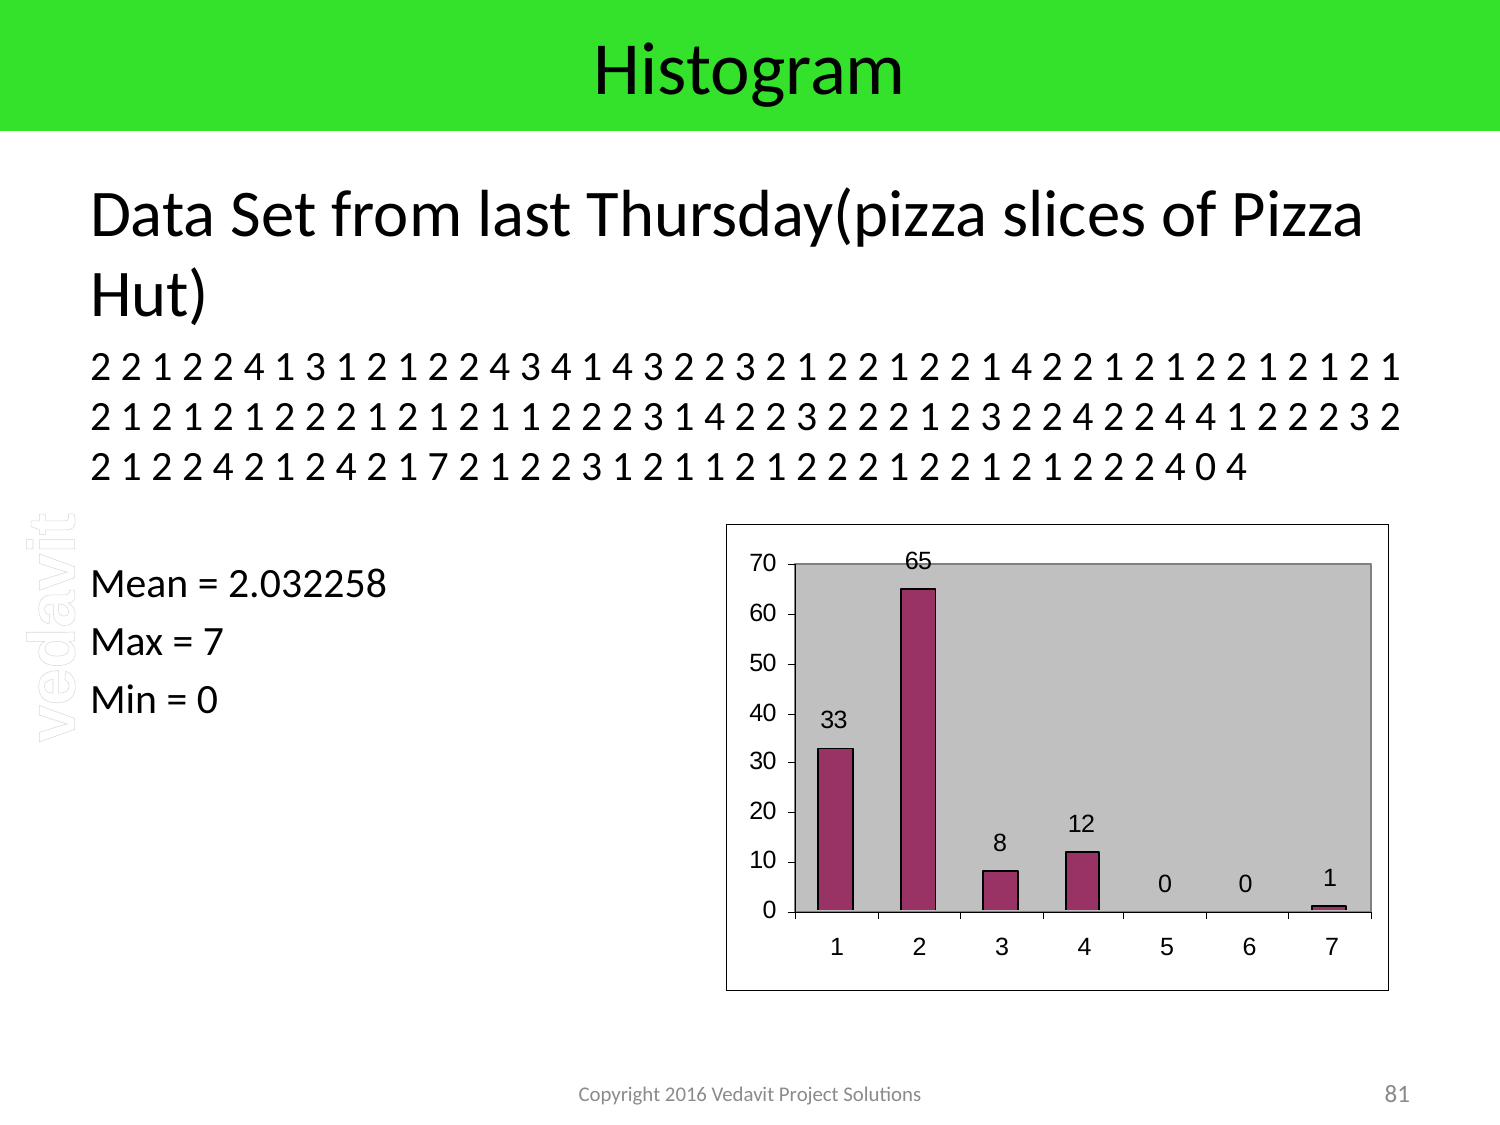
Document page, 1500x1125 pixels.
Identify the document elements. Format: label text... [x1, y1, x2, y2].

footer Copyright 2016 Vedavit Project Solutions [512, 1062, 988, 1123]
list Data Set from last Thursday(pizza slices of Pizza Hut) 2 2 1 2 2 4 1 3 1 2 1 2 2 4 3 4 1 4 3 2 2 3 2 1 2 2 1 2 2 1 4 2 2 1 2 1 2 2 1 2 1 2 1 2 1 2 1 2 1 2 2 2 1 2 1 2 1 1 2 2 2 3 1 4 2 2 3 2 2 2 1 2 3 2 2 4 2 2 4 4 1 2 2 2 3 2 2 1 2 2 4 2 1 2 4 2 1 7 2 1 2 2 3 1 2 1 1 2 1 2 2 2 1 2 2 1 2 1 2 2 2 4 0 4 Mean = 2.032258 Max = 7 Min = 0 [75, 162, 1425, 1000]
title Histogram [0, 0, 1500, 131]
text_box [716, 514, 1401, 1001]
slide_number 81 [1074, 1062, 1425, 1123]
